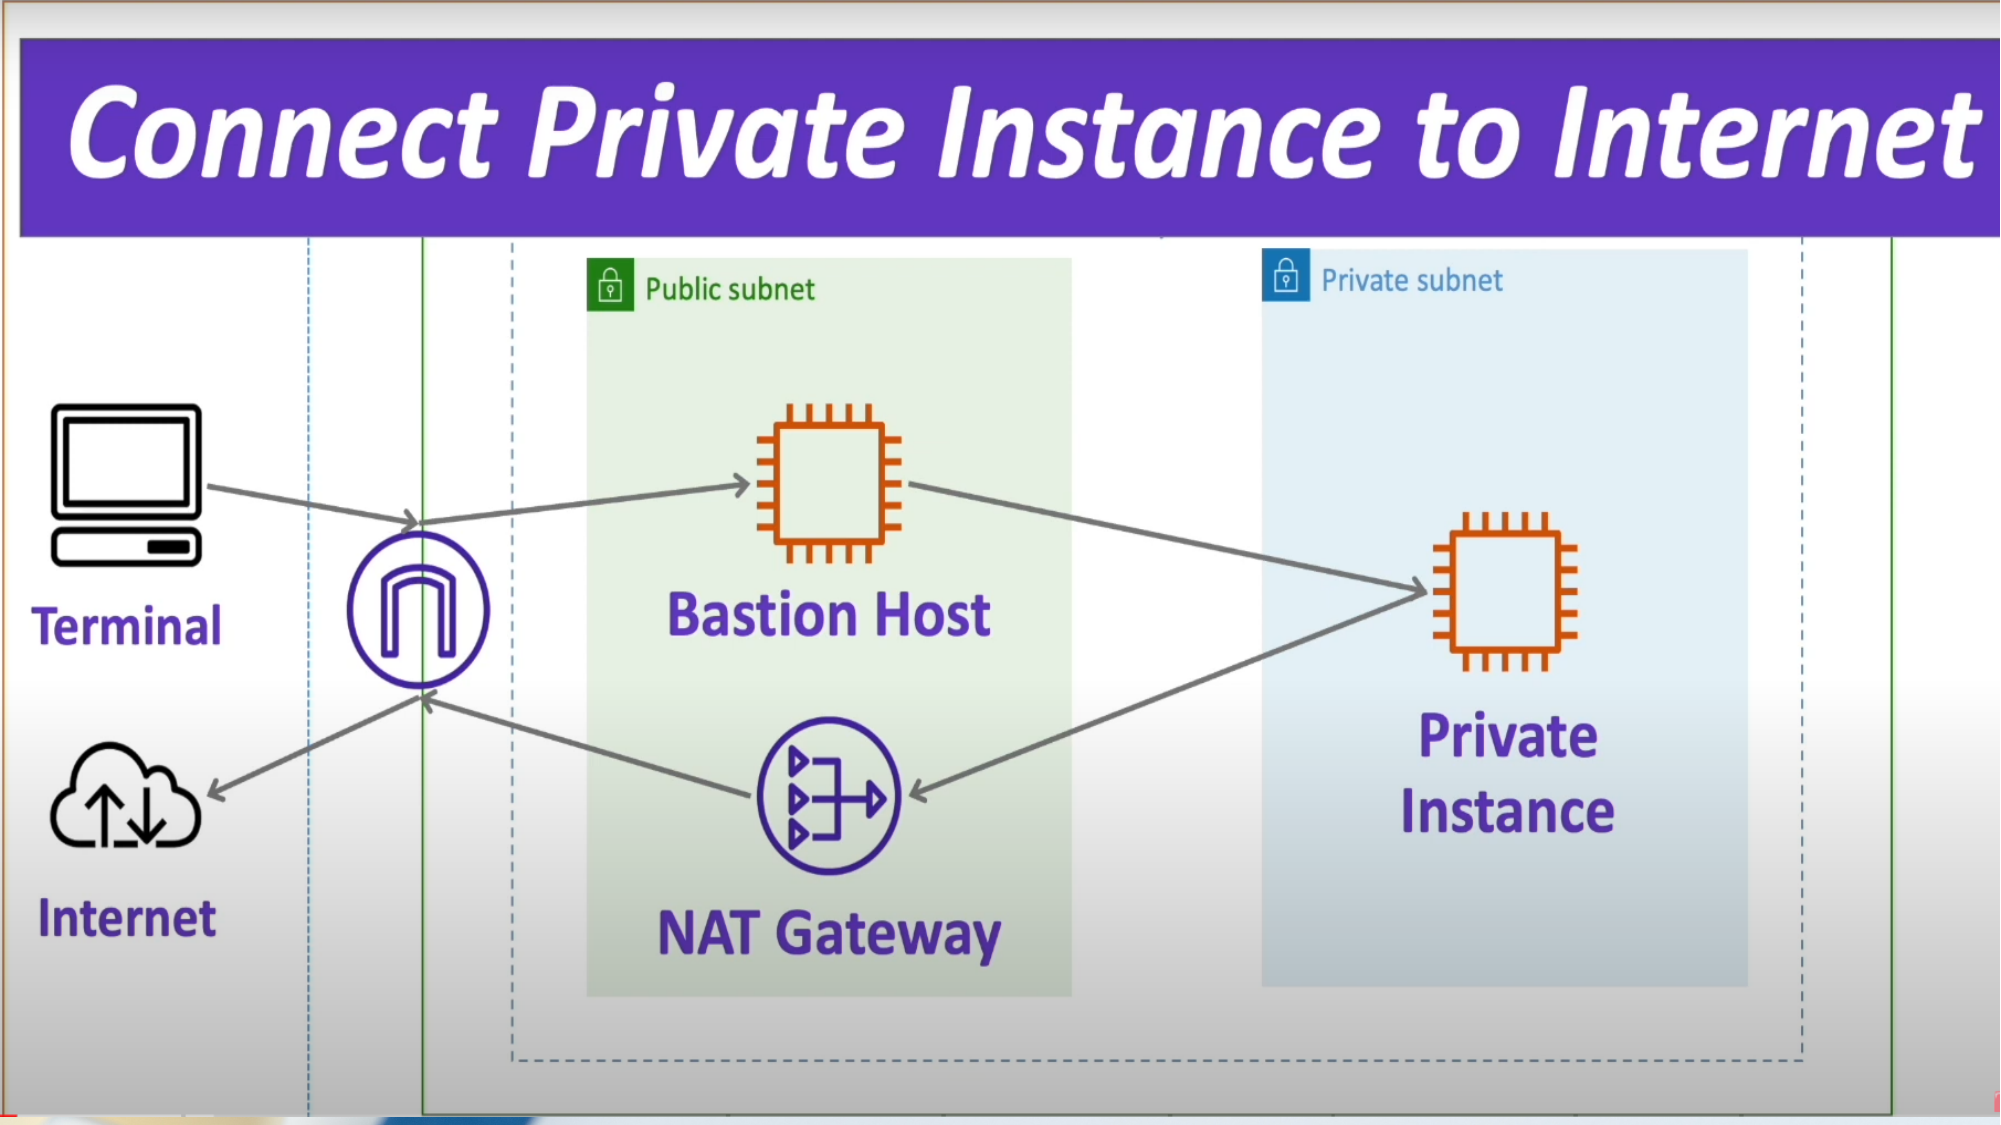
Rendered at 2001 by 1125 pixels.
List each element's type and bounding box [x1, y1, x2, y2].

picture [0, 0, 2000, 1117]
text_box [0, 1117, 2000, 1125]
